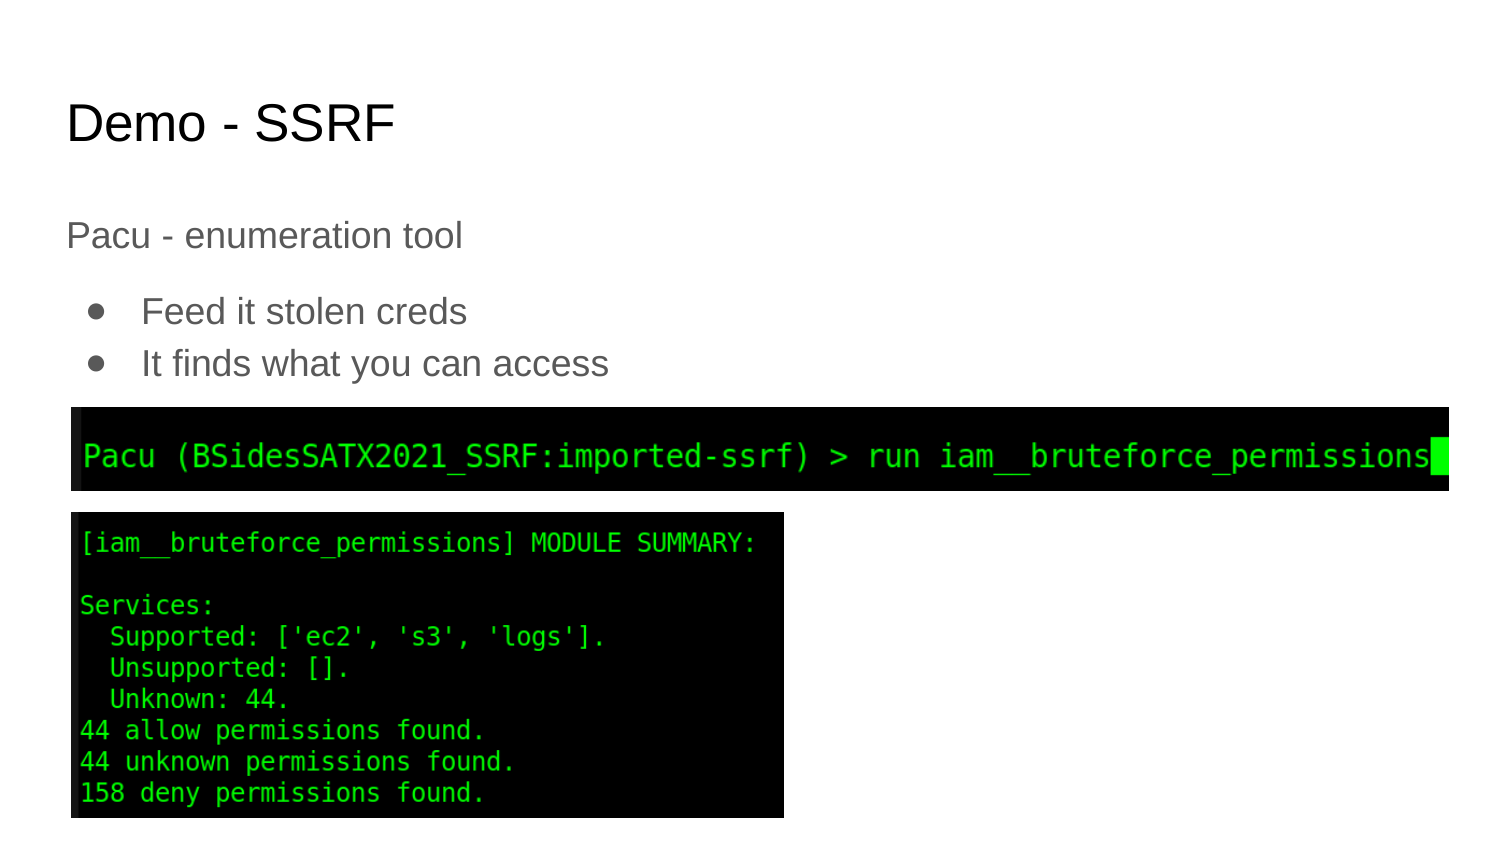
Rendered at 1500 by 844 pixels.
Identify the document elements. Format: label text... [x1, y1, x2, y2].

title Demo - SSRF [51, 72, 1449, 167]
picture [71, 512, 784, 818]
list Pacu - enumeration tool Feed it stolen creds It finds what you can access [51, 189, 1449, 750]
picture [71, 407, 1450, 491]
